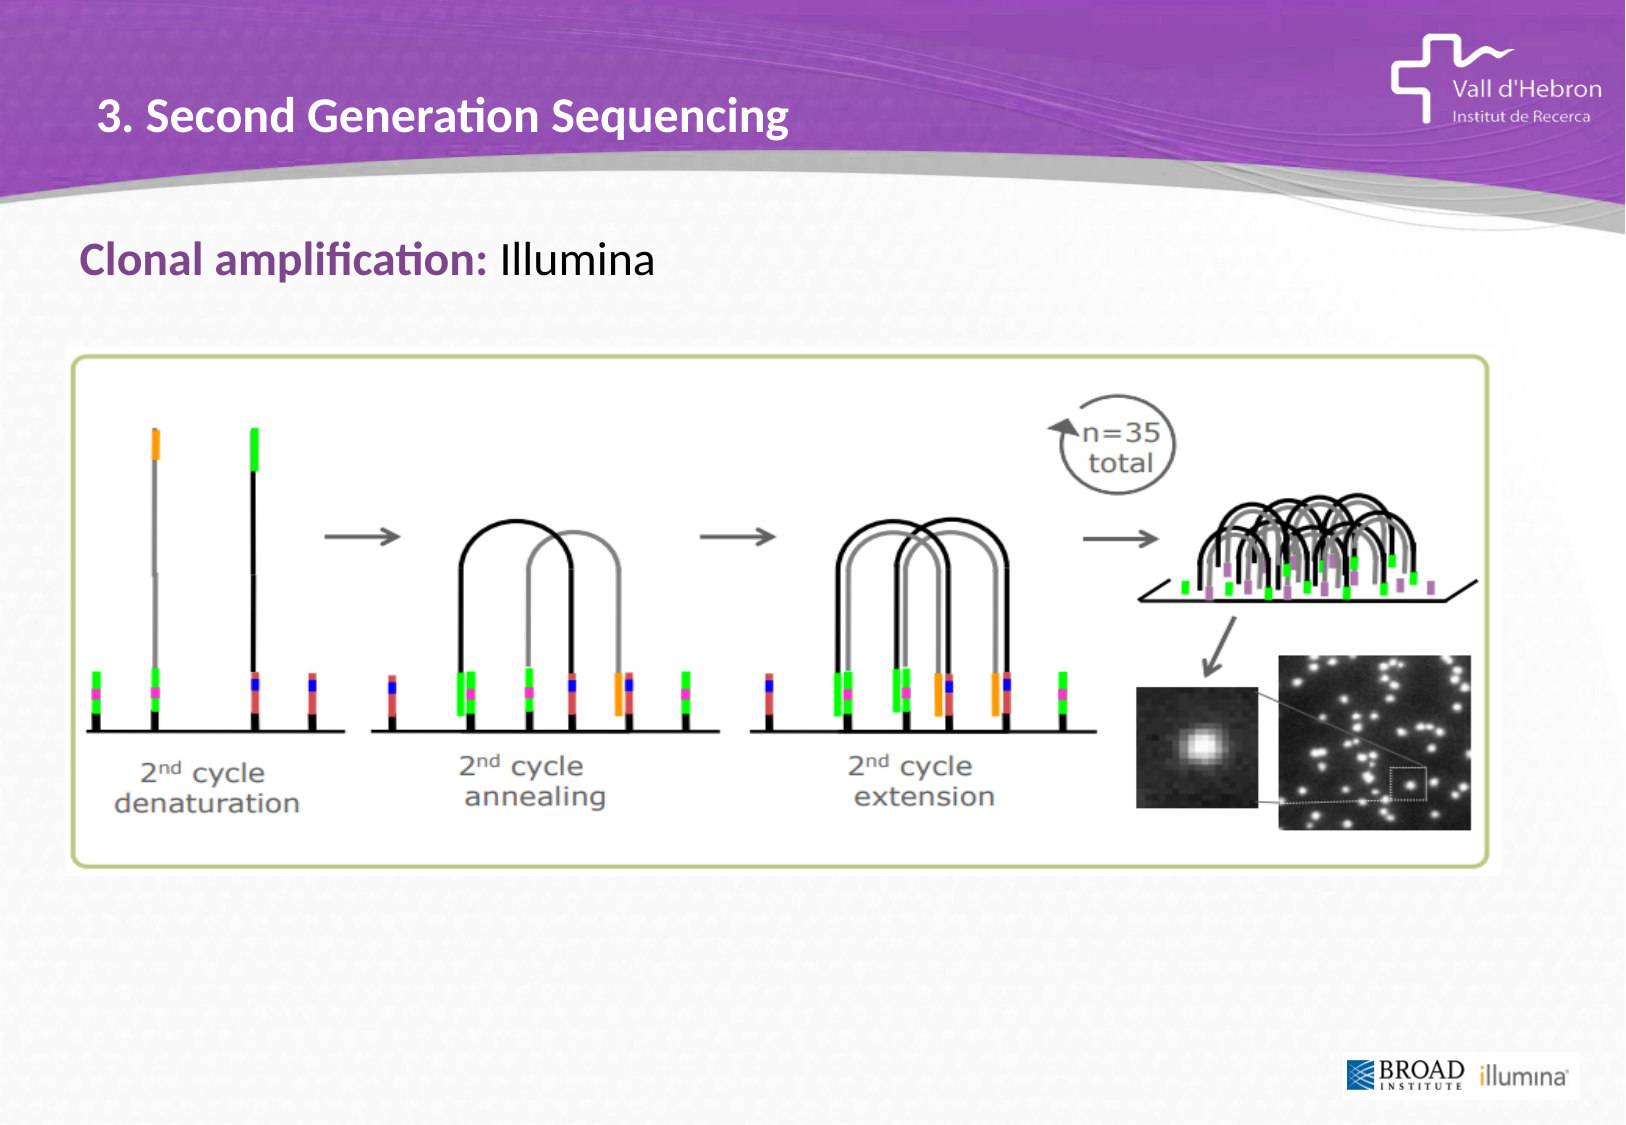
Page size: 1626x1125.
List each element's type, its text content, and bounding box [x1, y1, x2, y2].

text_box Second Generation Sequencing [81, 45, 1544, 233]
picture [0, 0, 1625, 1125]
text_box Clonal amplification: Illumina [64, 219, 1501, 290]
